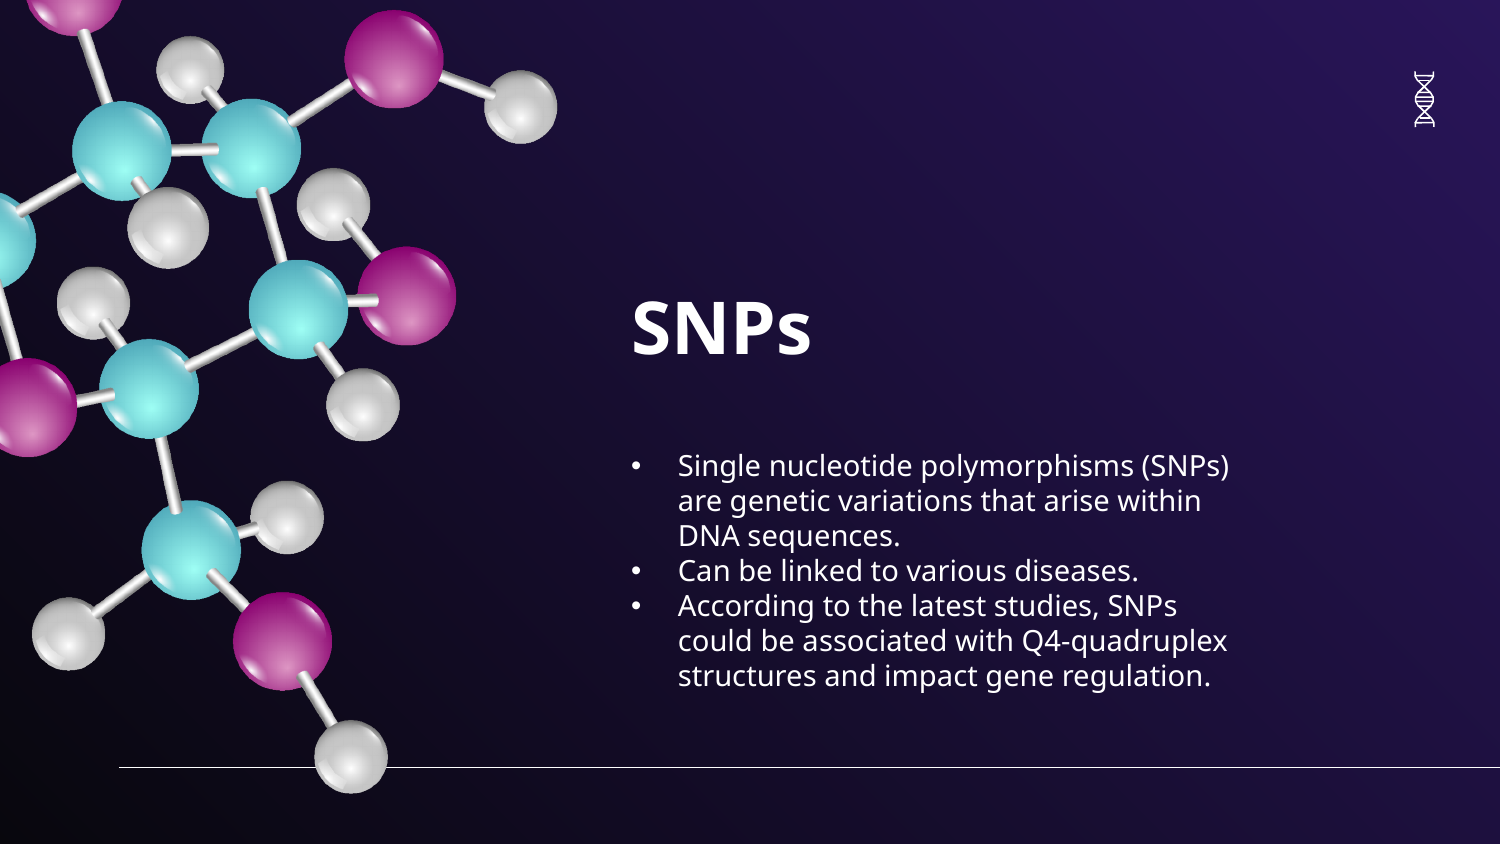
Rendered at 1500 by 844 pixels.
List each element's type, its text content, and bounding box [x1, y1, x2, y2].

picture [0, 0, 598, 844]
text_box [1387, 85, 1462, 113]
title SNPs [616, 280, 1272, 370]
subtitle Single nucleotide polymorphisms (SNPs) are genetic variations that arise within DNA sequences. Can be linked to various diseases. According to the latest studies, SNPs could be associated with Q4-quadruplex structures and impact gene regulation. [616, 402, 1272, 738]
